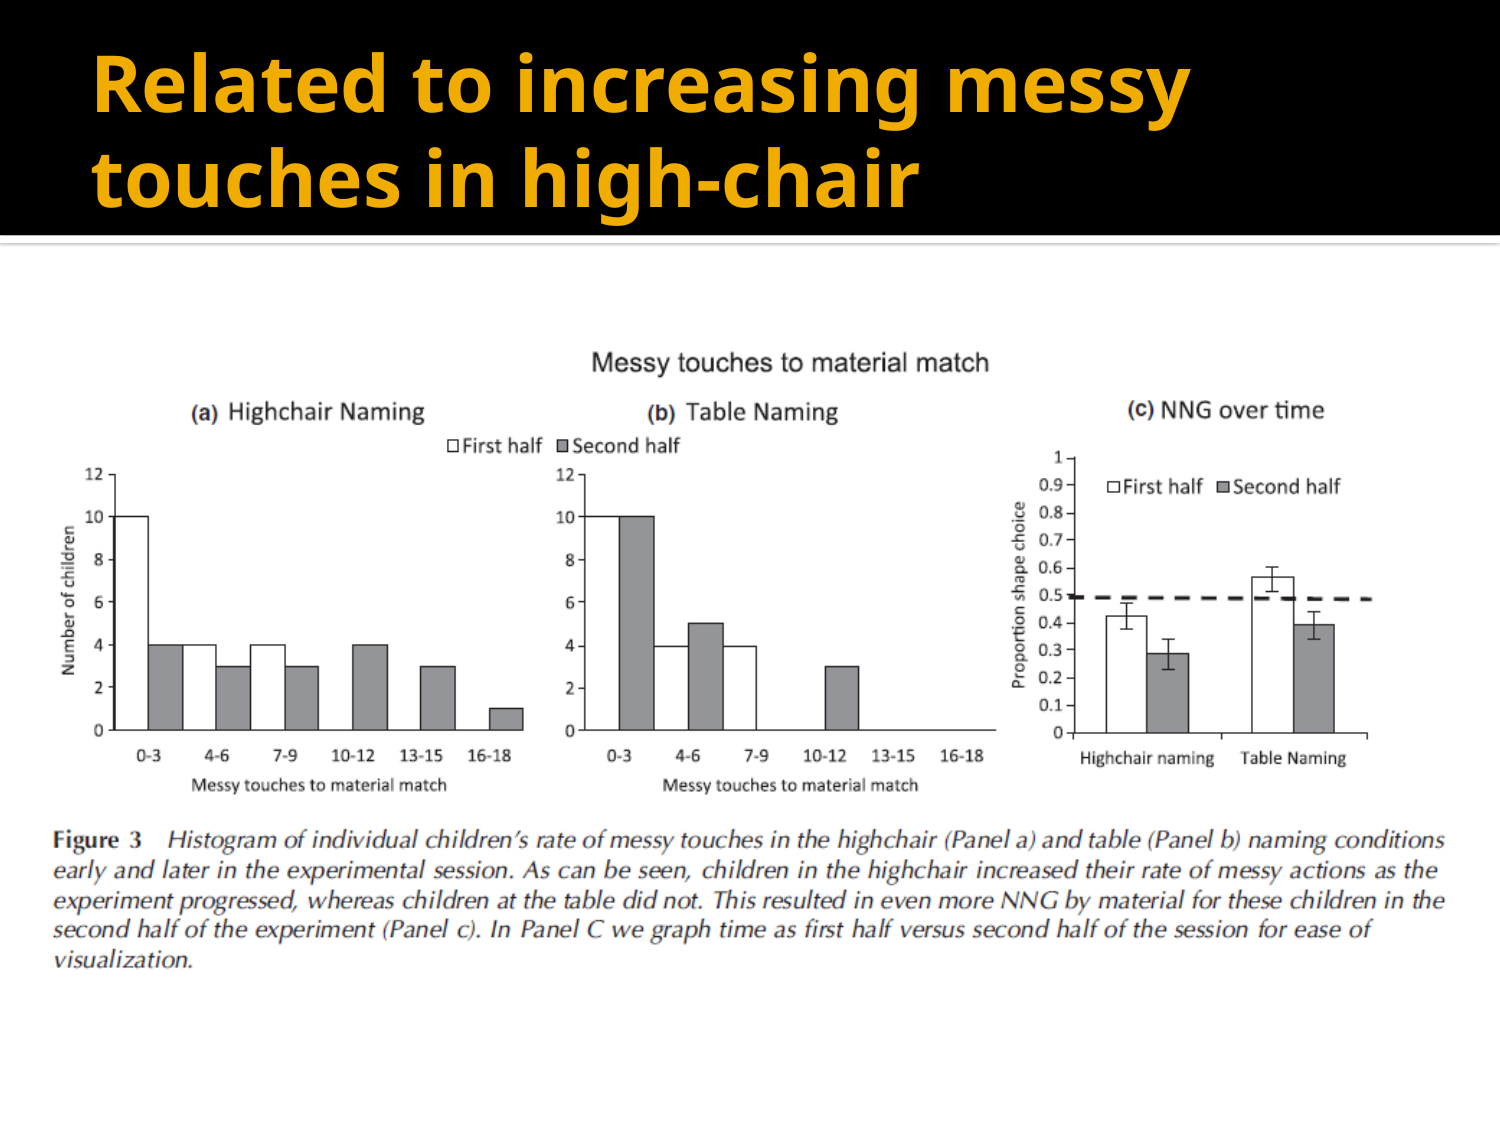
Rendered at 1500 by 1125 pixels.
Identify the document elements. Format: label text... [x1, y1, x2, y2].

picture [31, 324, 1469, 1014]
title Related to increasing messy touches in high-chair [75, 25, 1425, 231]
